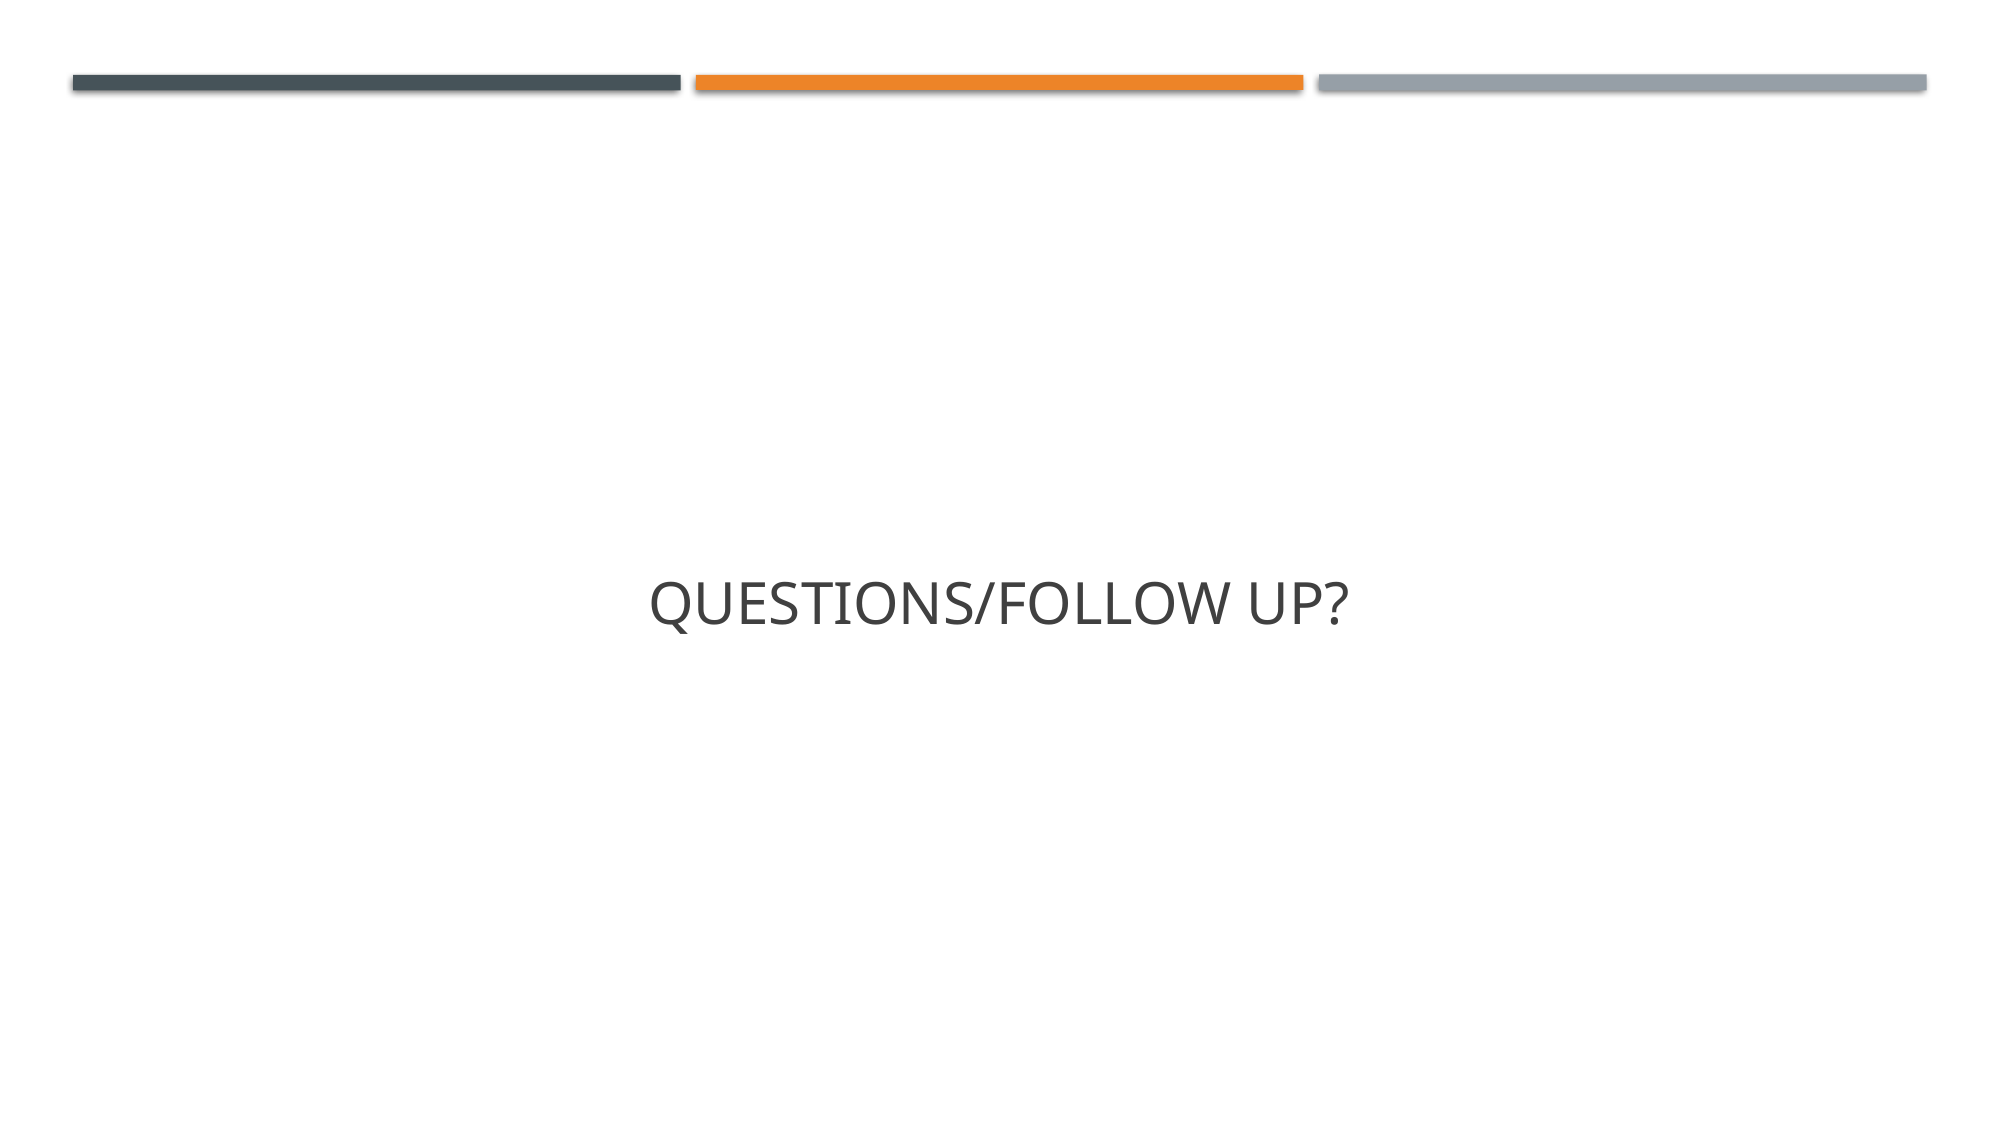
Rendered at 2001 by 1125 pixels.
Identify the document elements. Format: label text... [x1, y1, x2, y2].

title Questions/Follow up? [94, 119, 1904, 644]
